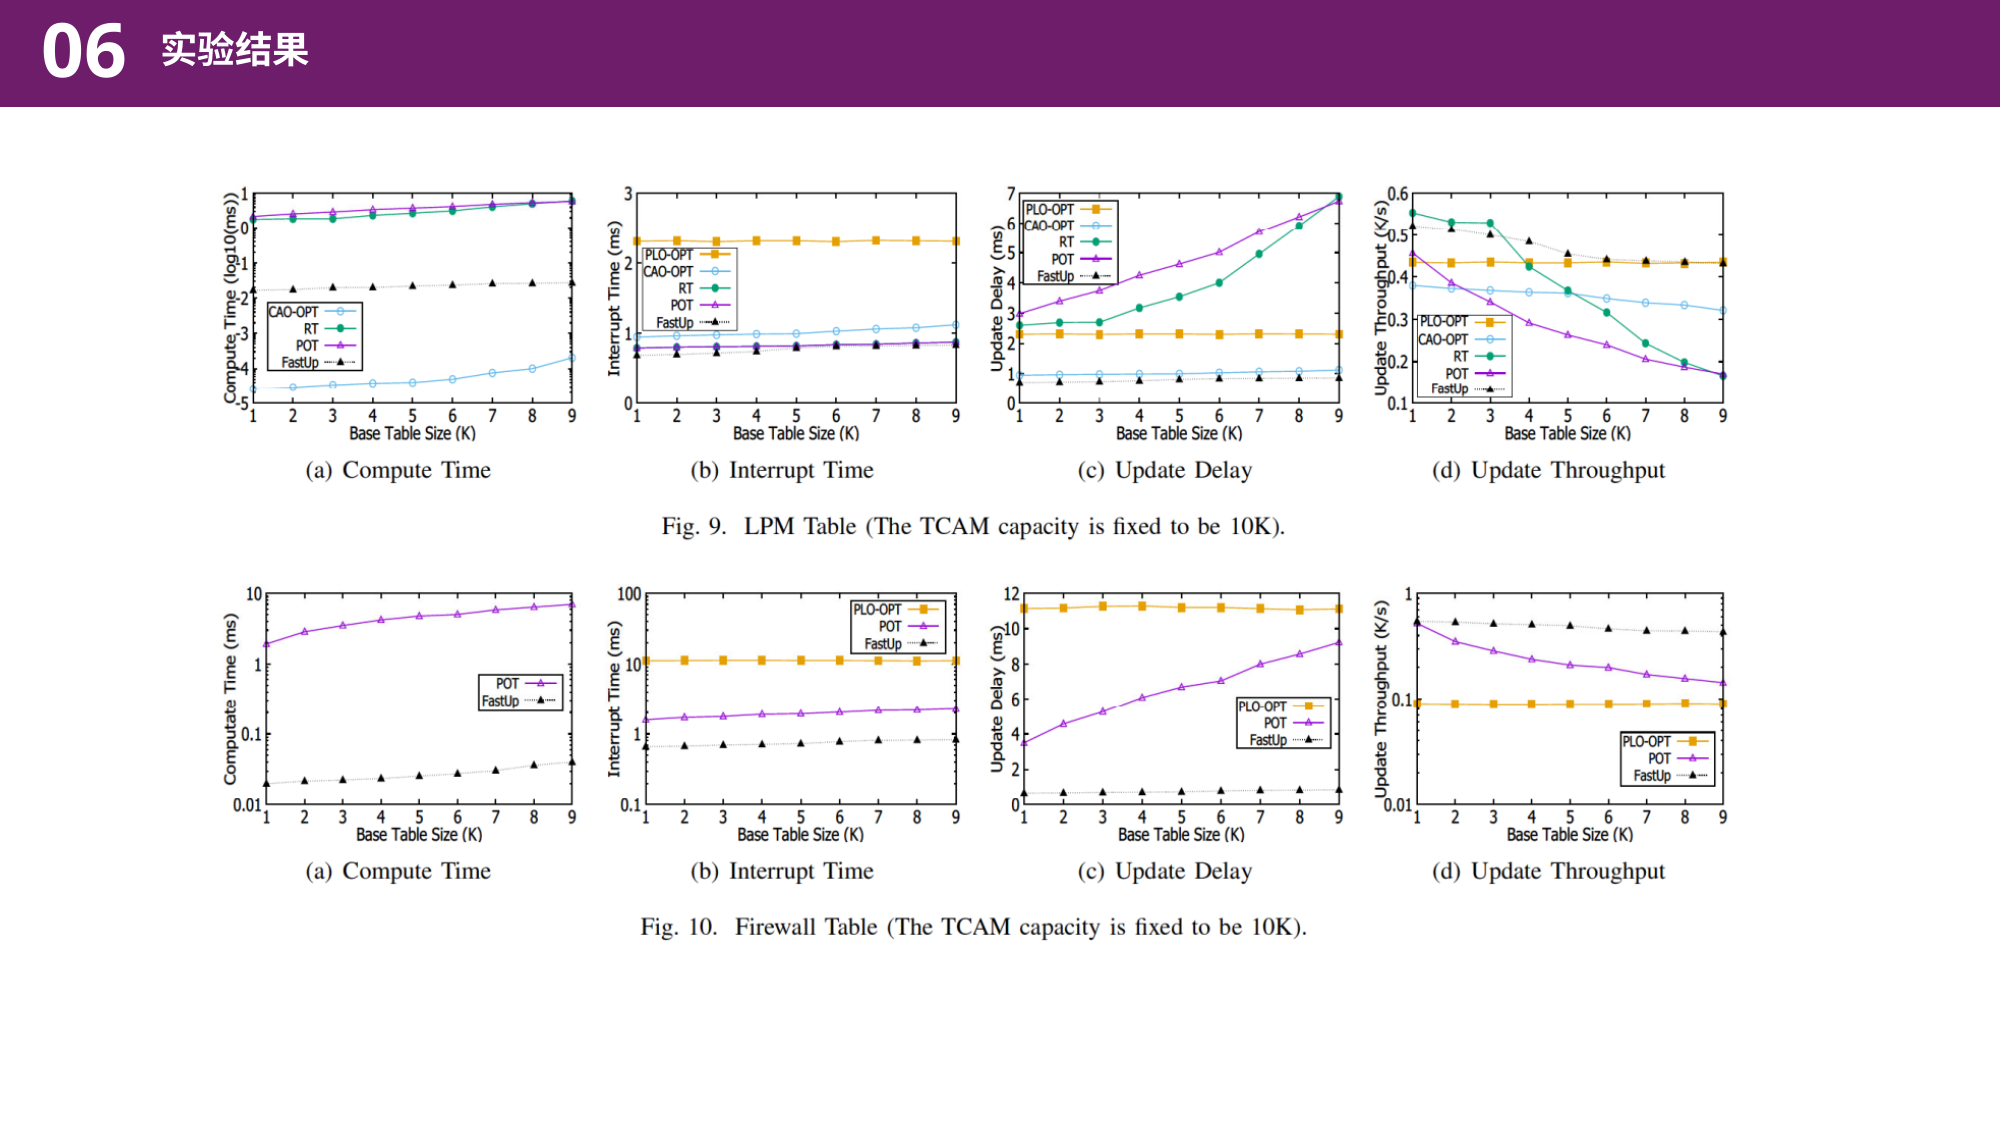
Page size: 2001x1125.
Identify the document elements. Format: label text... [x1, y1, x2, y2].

picture [195, 162, 1768, 946]
list 06 [26, 13, 146, 93]
list 实验结果 [146, 23, 772, 84]
